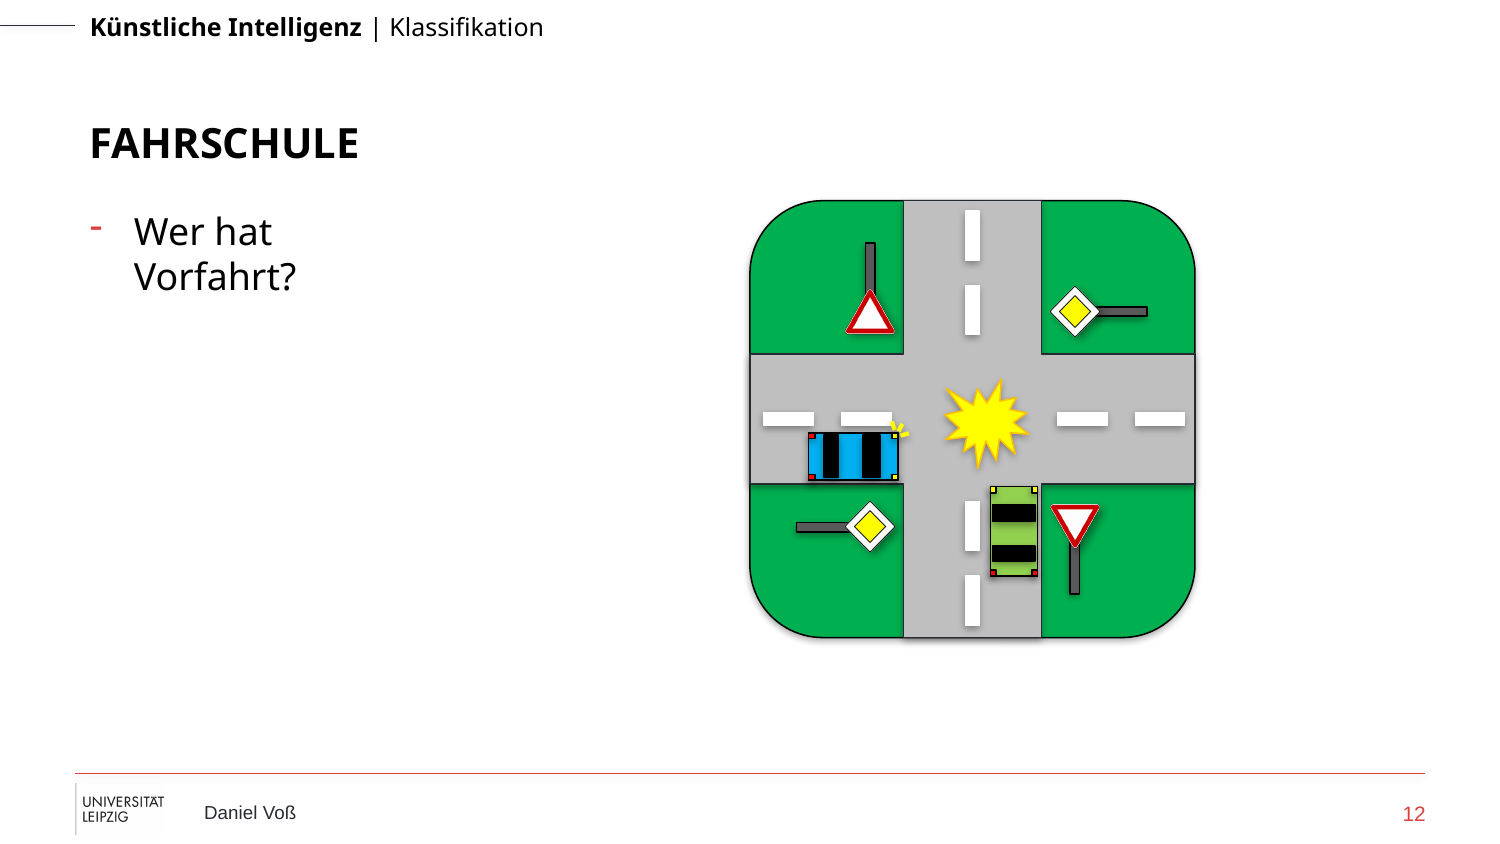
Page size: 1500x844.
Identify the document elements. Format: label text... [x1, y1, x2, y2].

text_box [749, 200, 1196, 638]
title Fahrschule [75, 50, 1426, 175]
picture [75, 782, 165, 836]
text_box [989, 486, 1038, 577]
slide_number 12 [1303, 800, 1426, 834]
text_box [808, 421, 910, 481]
list Wer hat Vorfahrt? [75, 200, 448, 291]
